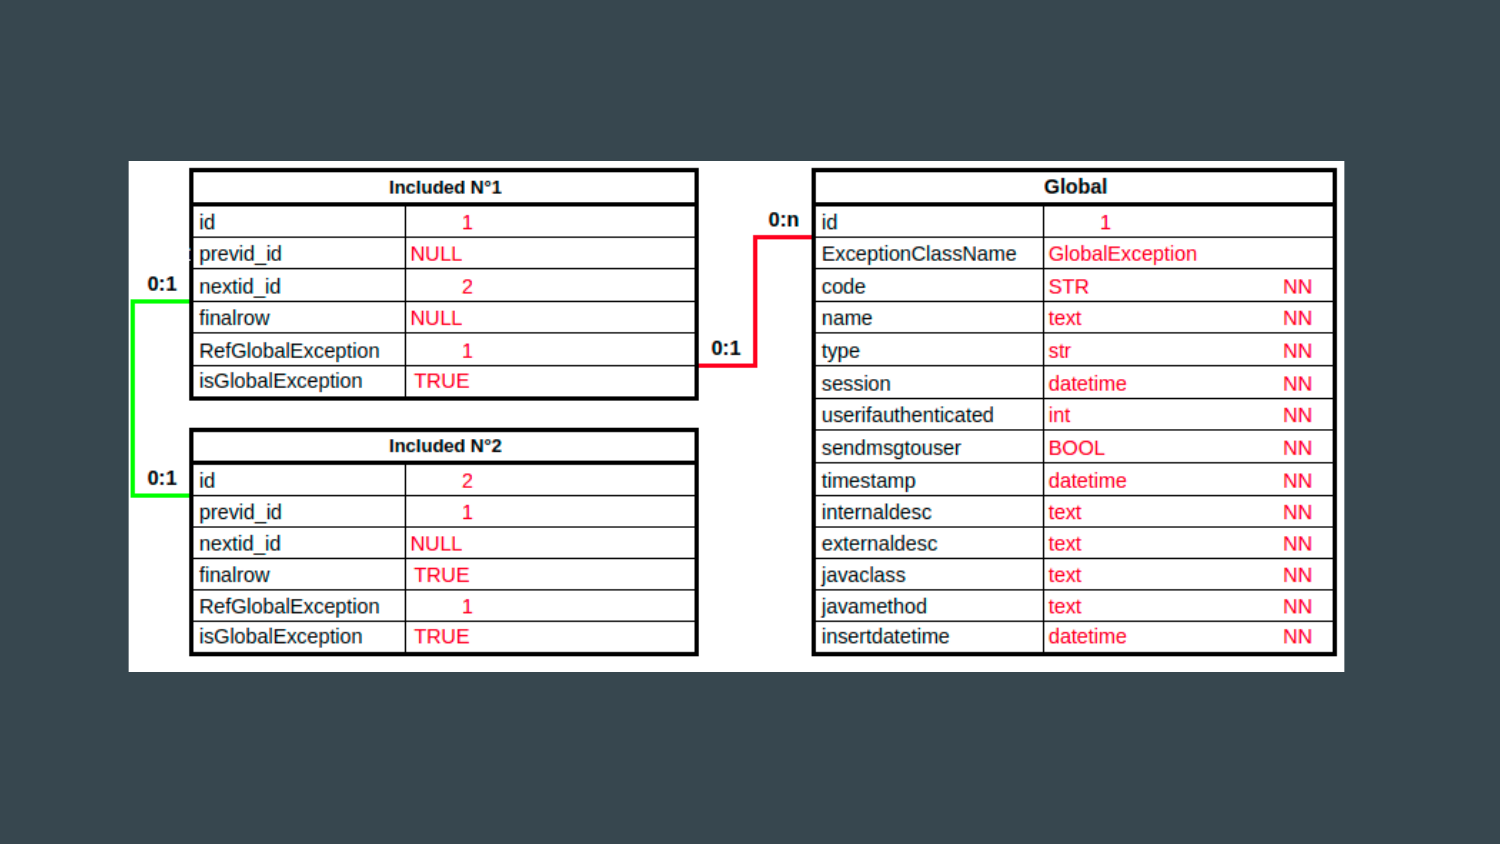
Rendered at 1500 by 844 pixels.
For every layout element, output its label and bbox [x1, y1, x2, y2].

picture [128, 161, 1345, 673]
